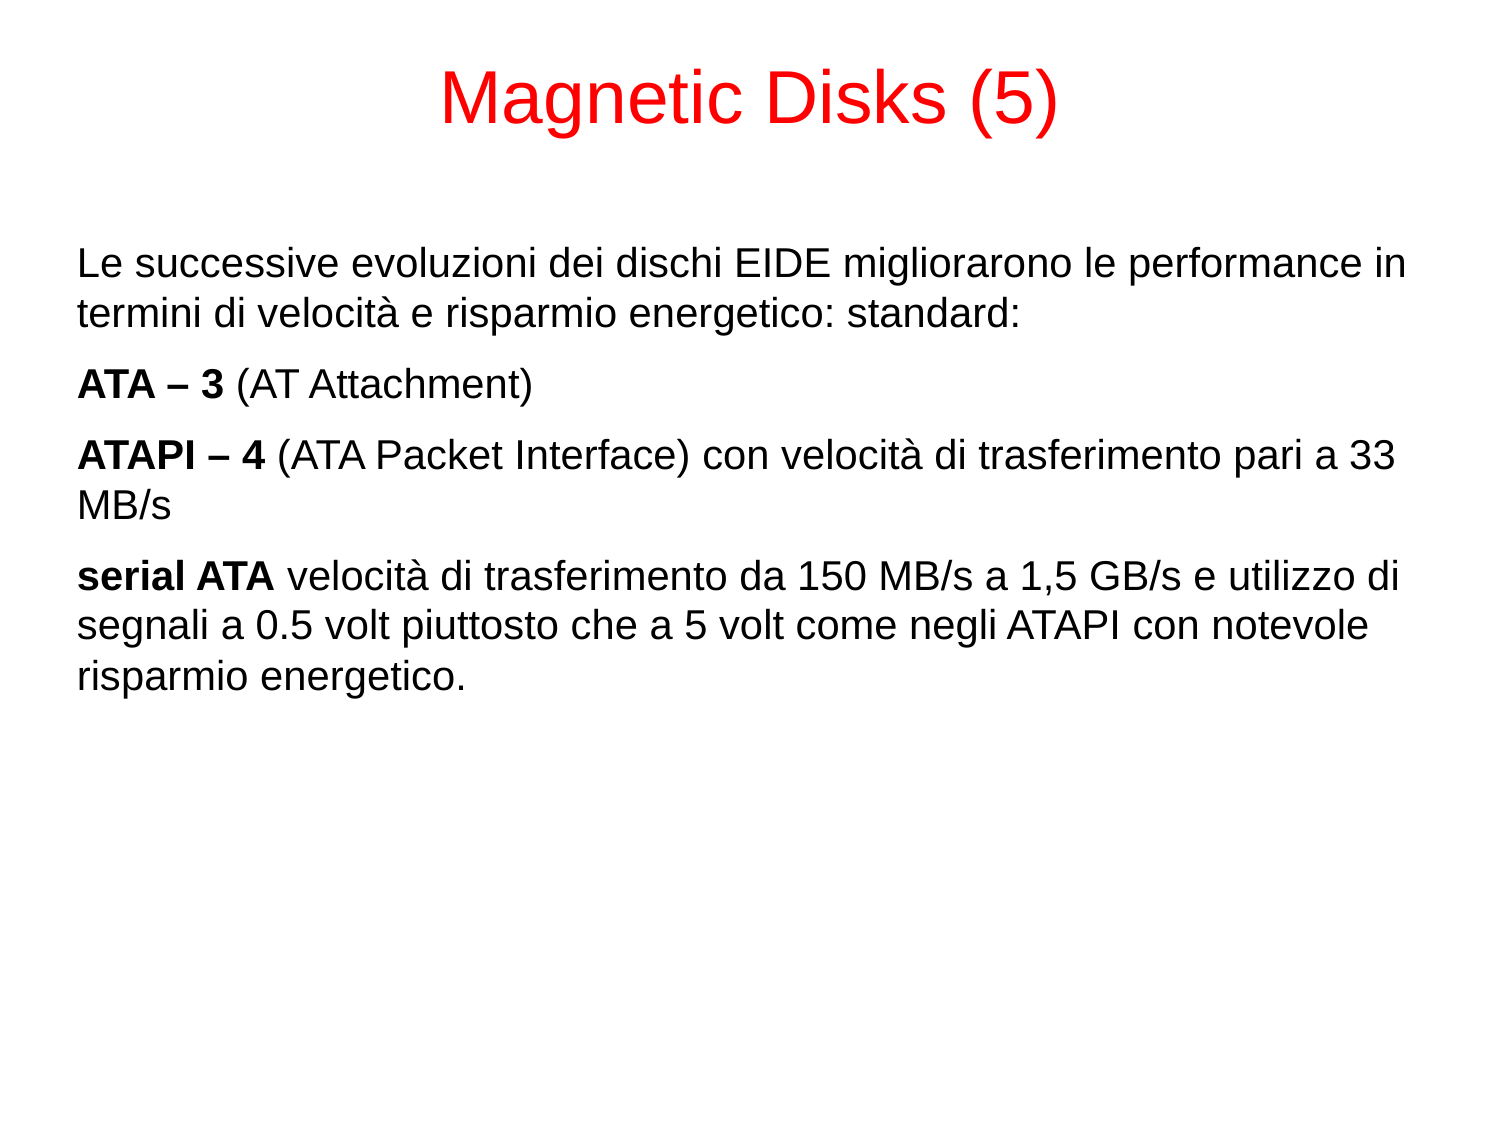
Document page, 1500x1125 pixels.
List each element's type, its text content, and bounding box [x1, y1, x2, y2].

text_box Le successive evoluzioni dei dischi EIDE migliorarono le performance in termini di velocità e risparmio energetico: standard: ATA – 3 (AT Attachment) ATAPI – 4 (ATA Packet Interface) con velocità di trasferimento pari a 33 MB/s serial ATA velocità di trasferimento da 150 MB/s a 1,5 GB/s e utilizzo di segnali a 0.5 volt piuttosto che a 5 volt come negli ATAPI con notevole risparmio energetico. [62, 228, 1438, 706]
title Magnetic Disks (5) [0, 0, 1500, 188]
